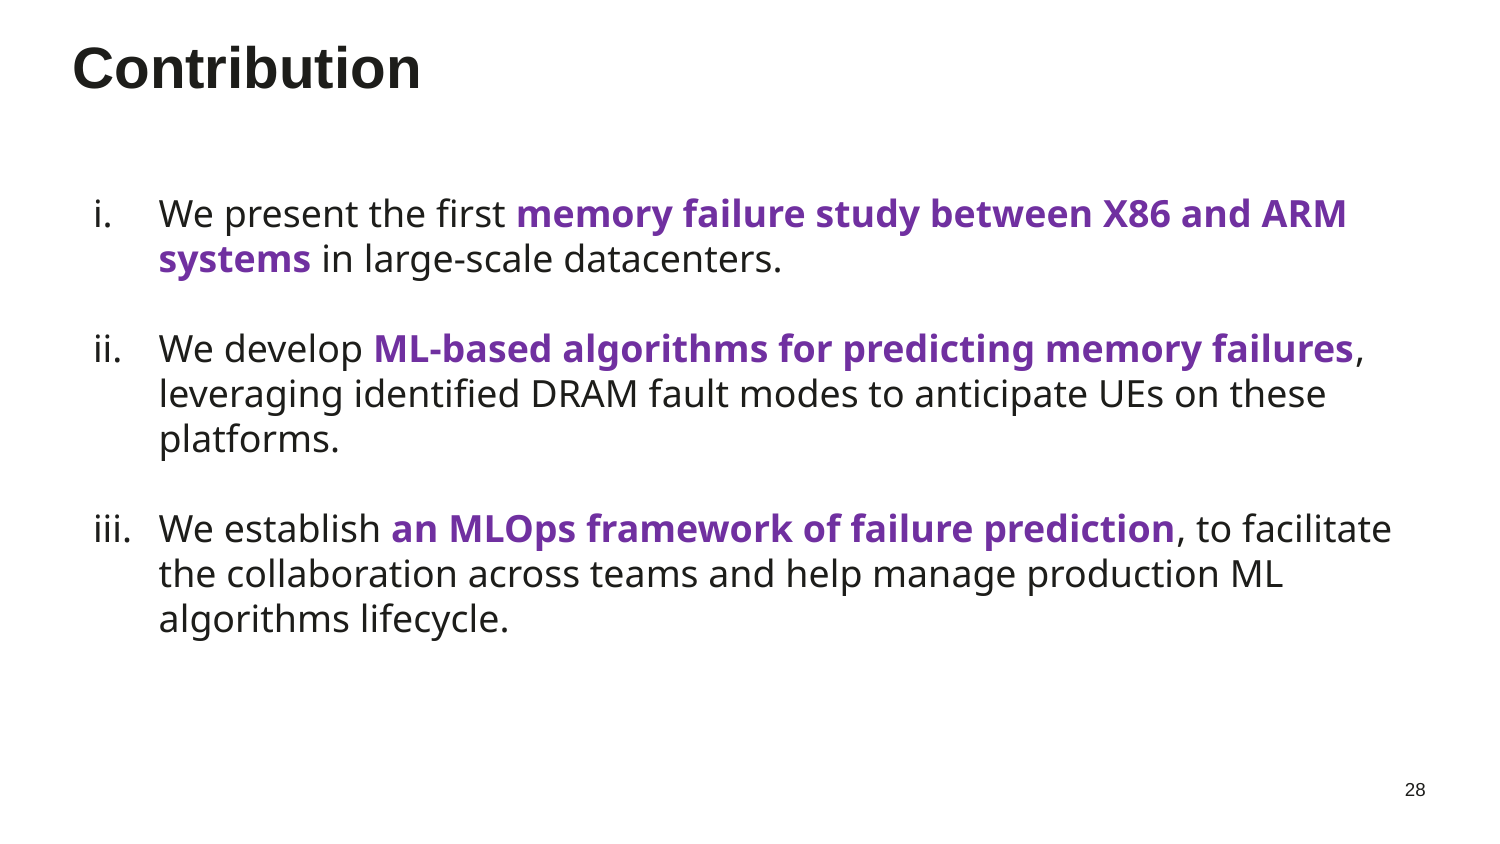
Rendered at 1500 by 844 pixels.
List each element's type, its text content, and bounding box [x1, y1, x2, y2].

title Contribution [57, 17, 1429, 109]
text_box We present the first memory failure study between X86 and ARM systems in large-scale datacenters. We develop ML-based algorithms for predicting memory failures, leveraging identified DRAM fault modes to anticipate UEs on these platforms. We establish an MLOps framework of failure prediction, to facilitate the collaboration across teams and help manage production ML algorithms lifecycle. [93, 155, 1429, 686]
